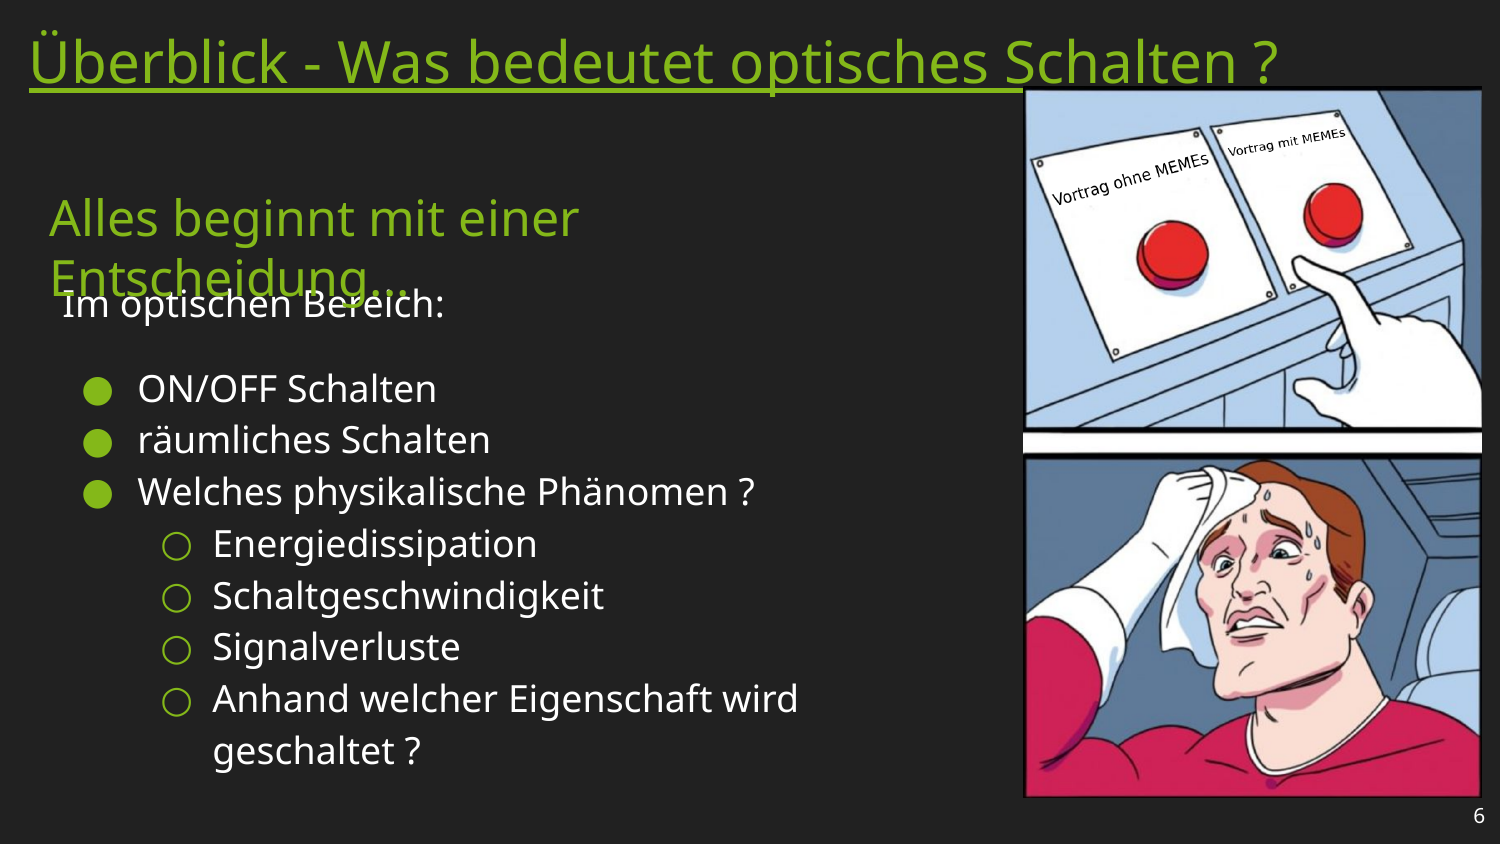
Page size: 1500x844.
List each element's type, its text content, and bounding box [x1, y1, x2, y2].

title Überblick - Was bedeutet optisches Schalten ? [13, 0, 1412, 94]
slide_number ‹#› [1457, 785, 1500, 844]
picture [1023, 86, 1482, 798]
list Im optischen Bereich: ON/OFF Schalten räumliches Schalten Welches physikalische Phänomen ? Energiedissipation Schaltgeschwindigkeit Signalverluste Anhand welcher Eigenschaft wird geschaltet ? [47, 257, 941, 779]
text_box Alles beginnt mit einer Entscheidung... [34, 171, 935, 258]
